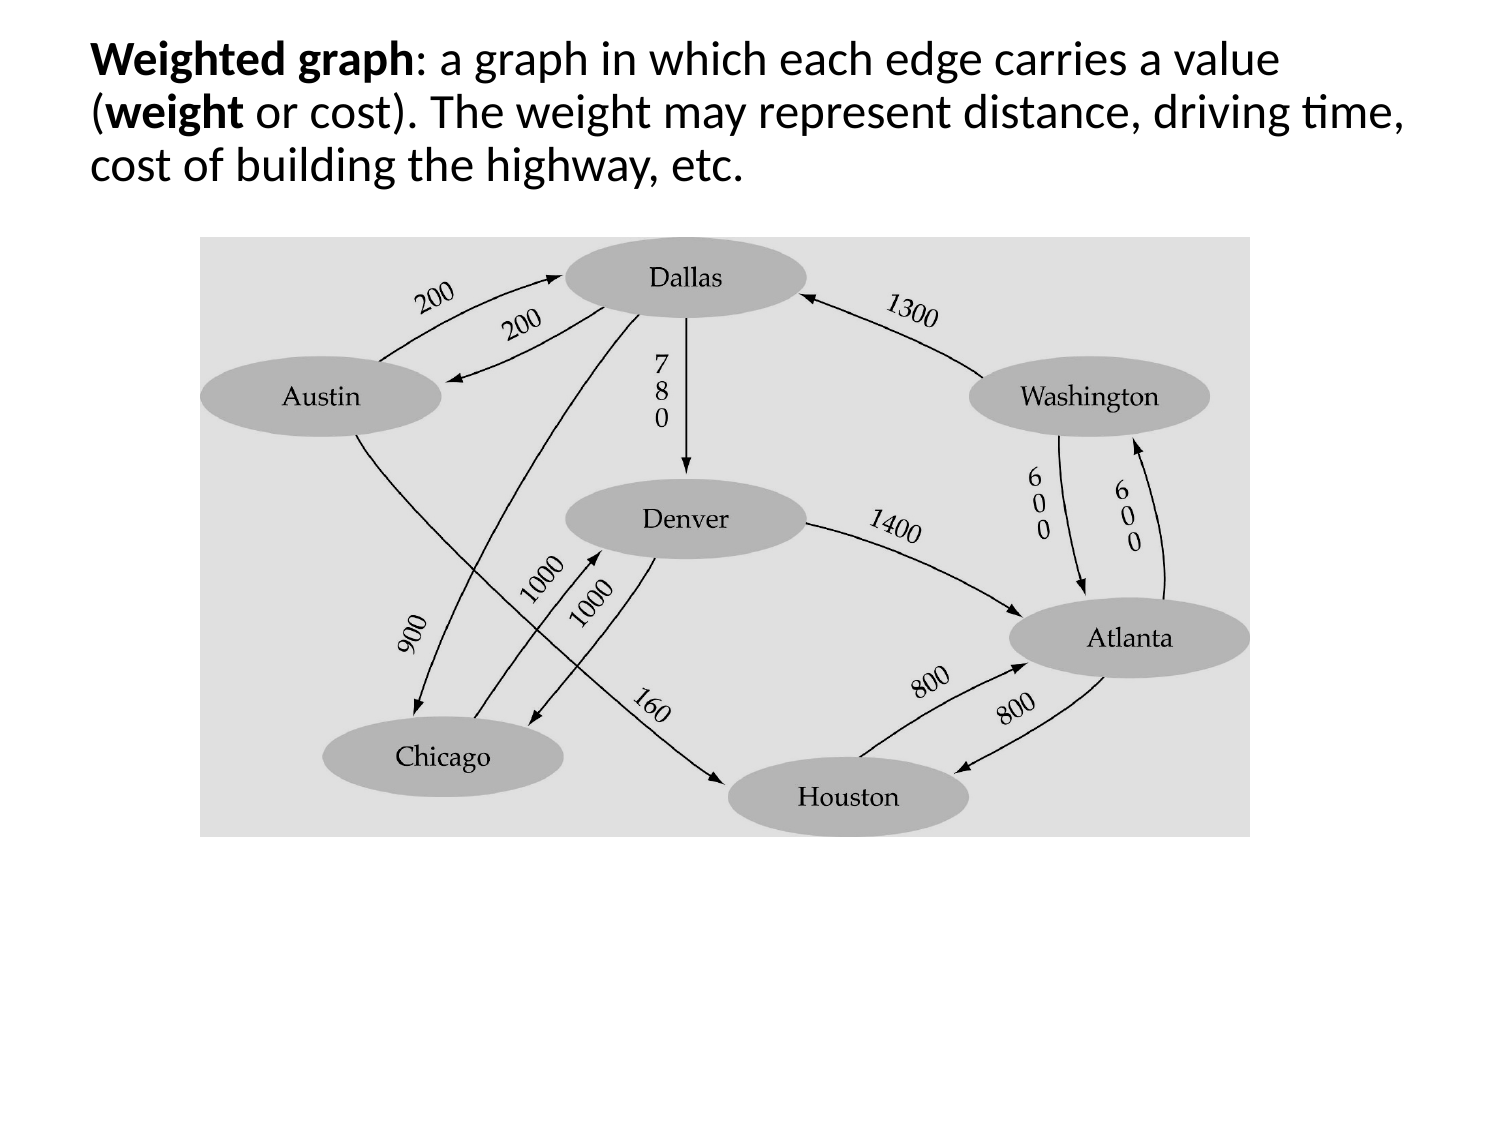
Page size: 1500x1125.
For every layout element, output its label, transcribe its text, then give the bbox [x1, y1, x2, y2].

picture [199, 237, 1250, 837]
list Weighted graph: a graph in which each edge carries a value (weight or cost). The weight may represent distance, driving time, cost of building the highway, etc. [75, 24, 1438, 200]
